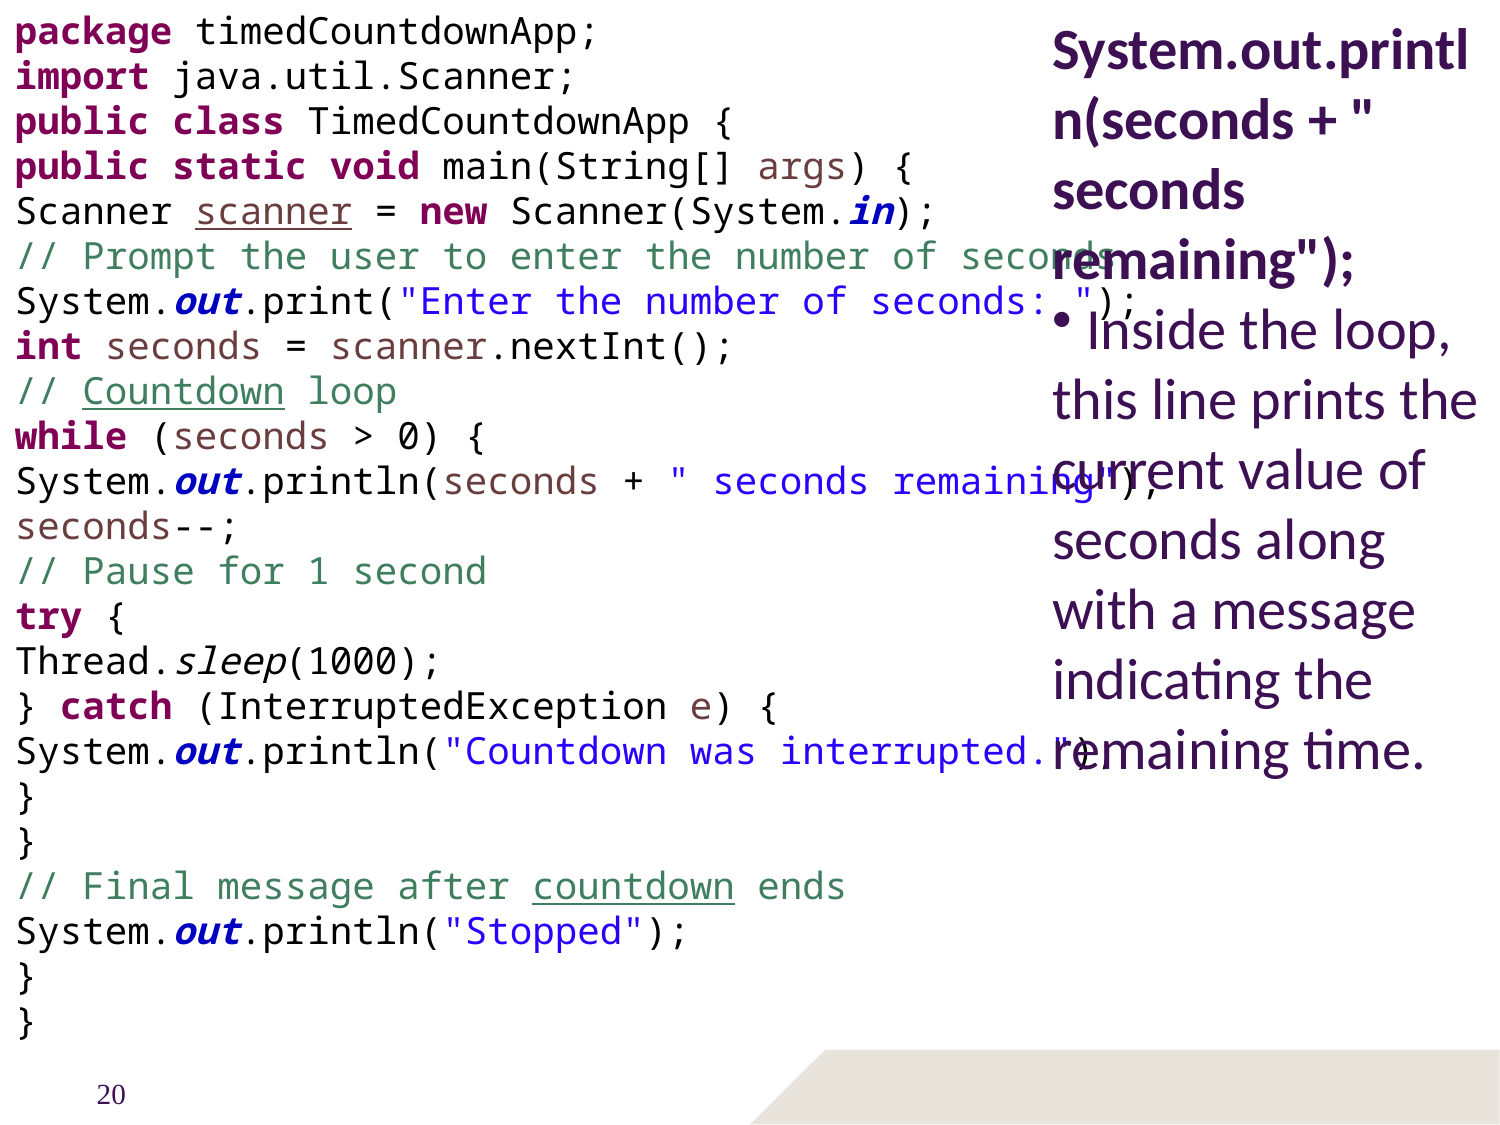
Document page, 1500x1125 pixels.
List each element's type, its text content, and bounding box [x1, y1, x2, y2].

text_box package timedCountdownApp; import java.util.Scanner; public class TimedCountdownApp { public static void main(String[] args) { Scanner scanner = new Scanner(System.in); // Prompt the user to enter the number of seconds System.out.print("Enter the number of seconds: "); int seconds = scanner.nextInt(); // Countdown loop while (seconds > 0) { System.out.println(seconds + " seconds remaining"); seconds--; // Pause for 1 second try { Thread.sleep(1000); } catch (InterruptedException e) { System.out.println("Countdown was interrupted."); } } // Final message after countdown ends System.out.println("Stopped"); } } [0, 0, 1500, 1050]
text_box System.out.println(seconds + " seconds remaining"); Inside the loop, this line prints the current value of seconds along with a message indicating the remaining time. [1037, 3, 1500, 789]
slide_number 20 [81, 1068, 156, 1109]
